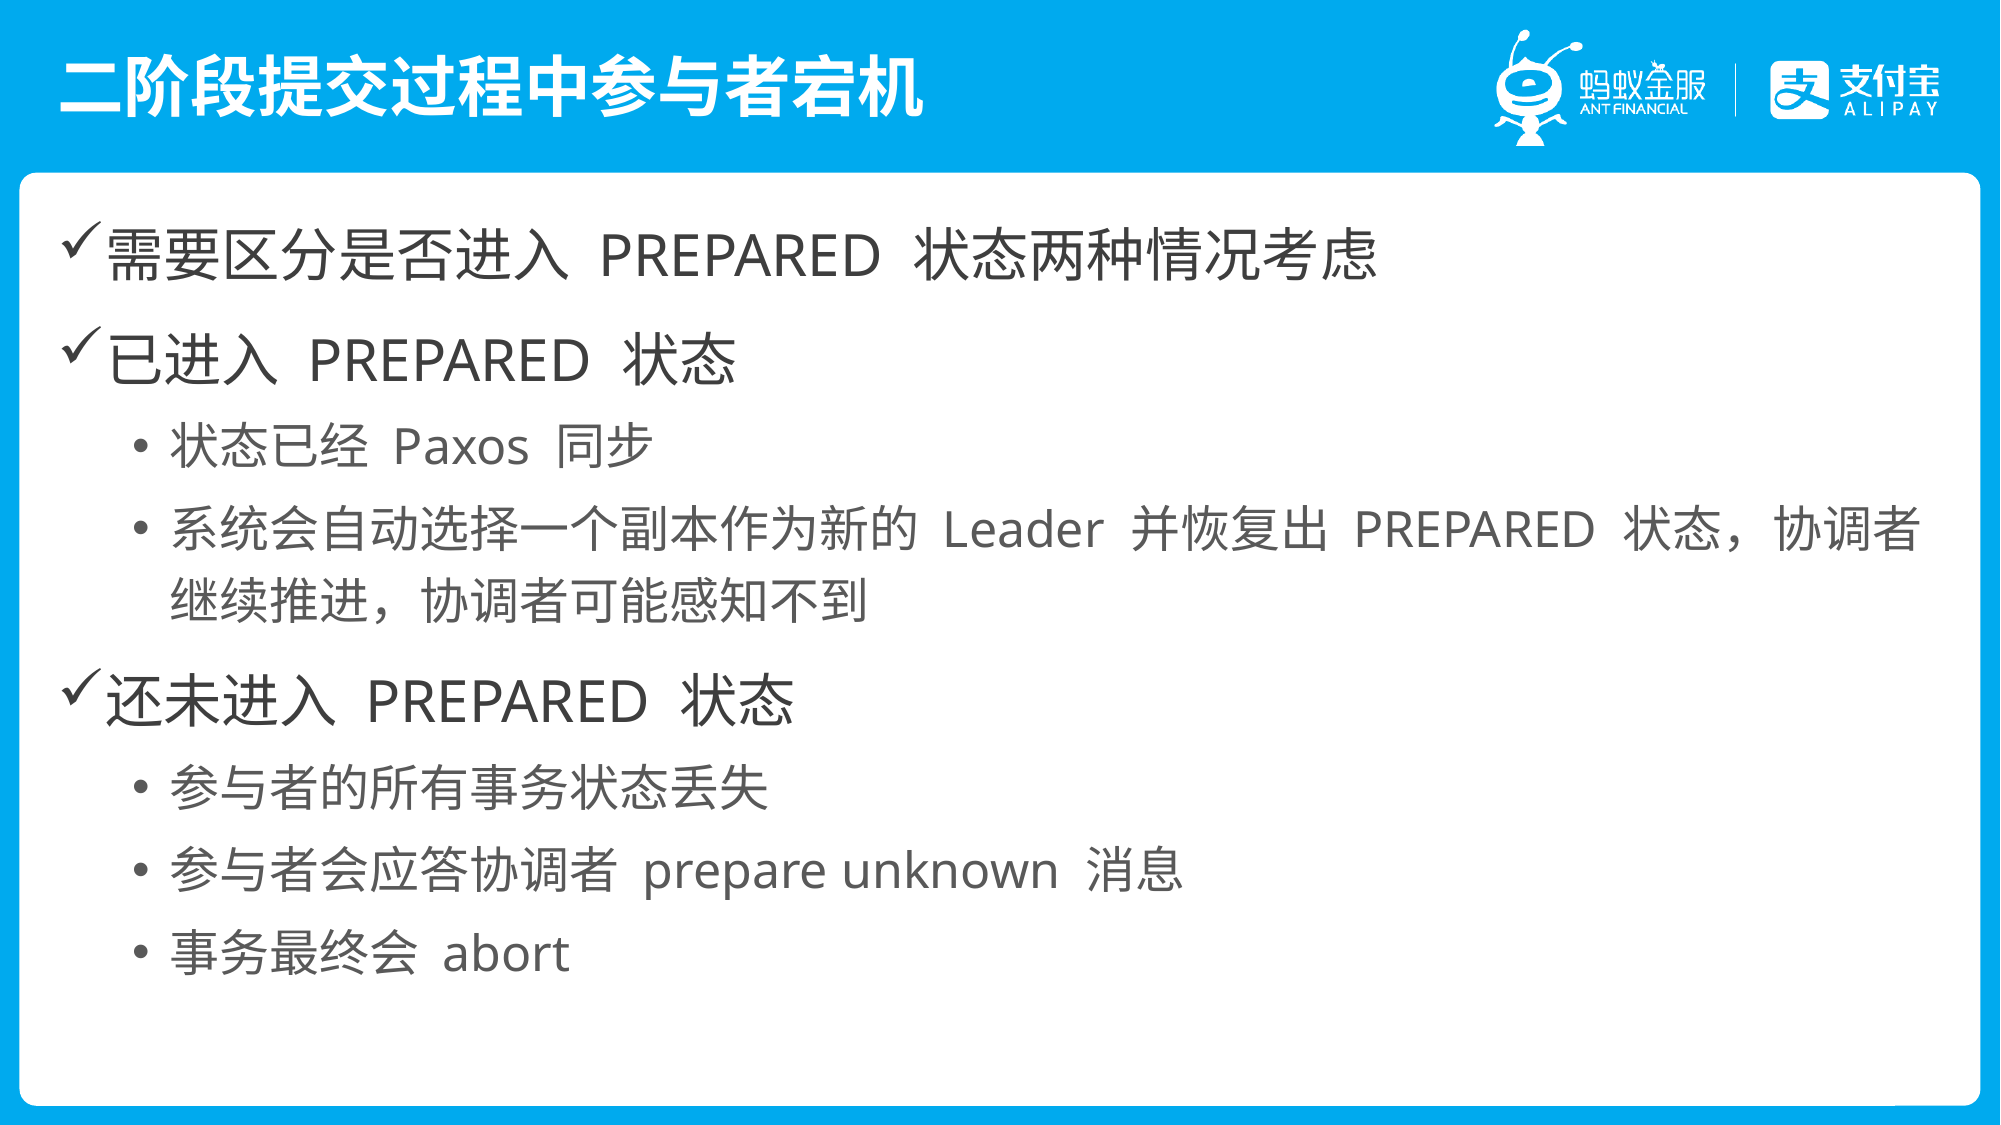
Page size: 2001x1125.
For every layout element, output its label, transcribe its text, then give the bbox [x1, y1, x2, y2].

title 二阶段提交过程中参与者宕机 [42, 45, 1768, 135]
list 需要区分是否进入 PREPARED 状态两种情况考虑 已进入 PREPARED 状态 状态已经 Paxos 同步 系统会自动选择一个副本作为新的 Leader 并恢复出 PREPARED 状态，协调者继续推进，协调者可能感知不到 还未进入 PREPARED 状态 参与者的所有事务状态丢失 参与者会应答协调者 prepare unknown 消息 事务最终会 abort [42, 196, 1957, 1083]
